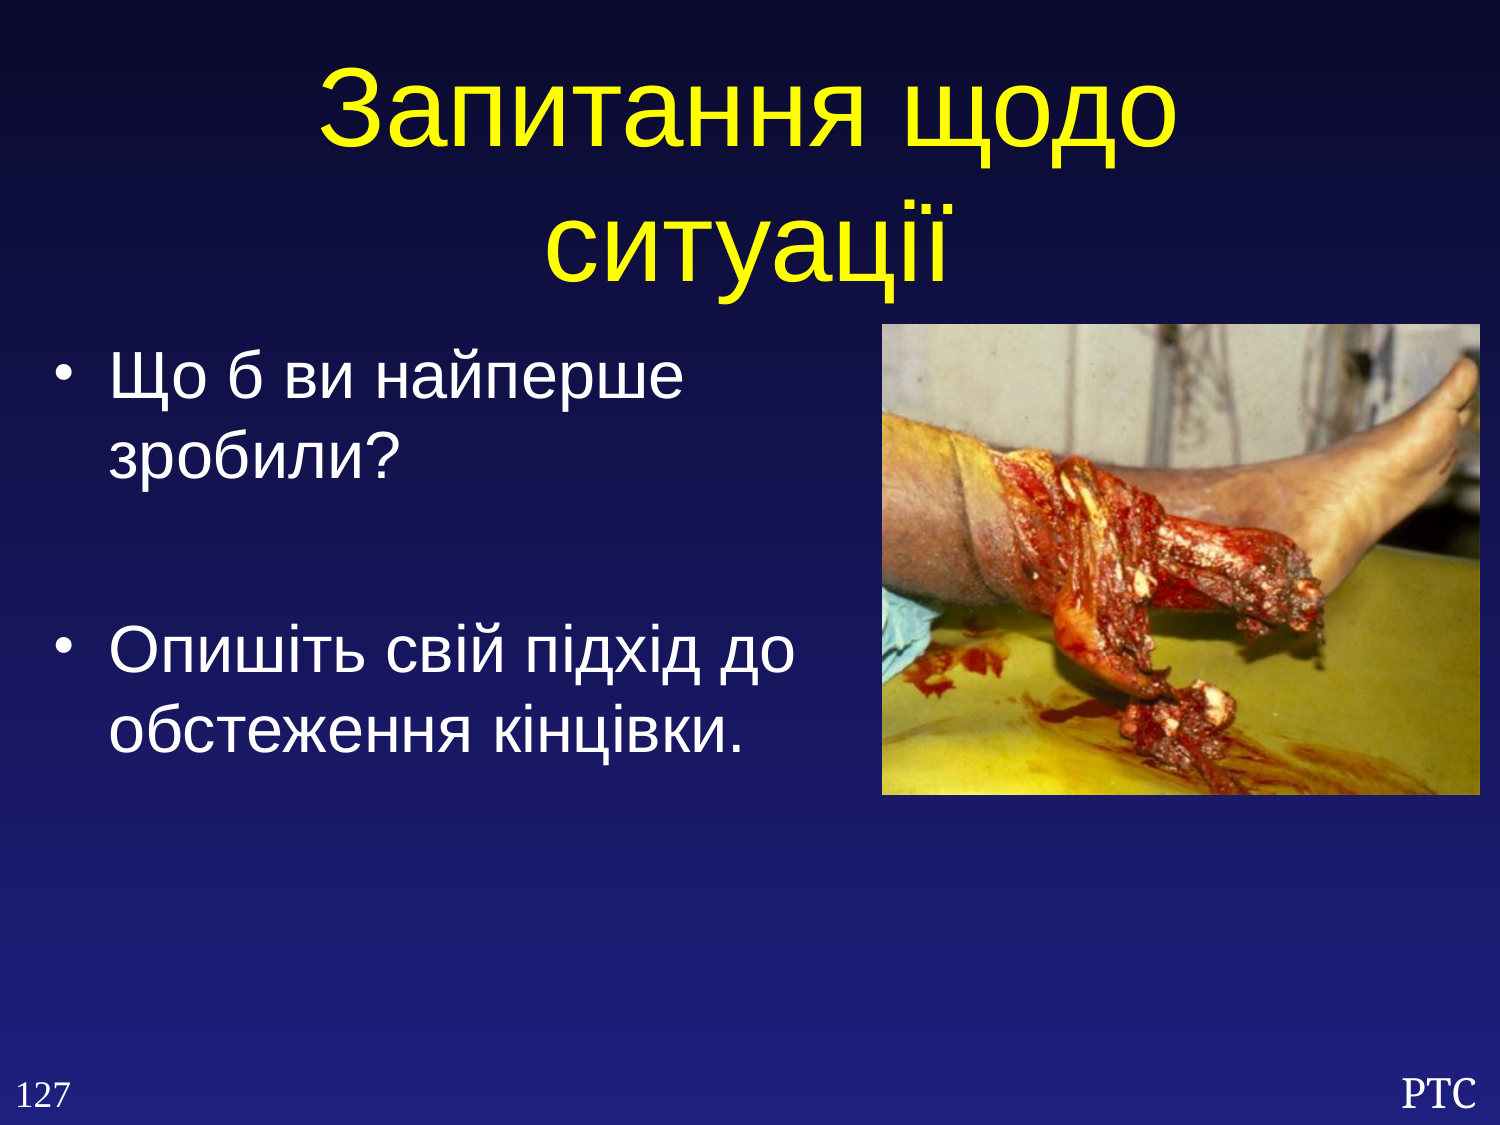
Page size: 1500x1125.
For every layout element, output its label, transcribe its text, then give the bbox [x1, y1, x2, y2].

picture [882, 324, 1480, 795]
text_box Що б ви найперше зробили? Опишіть свій підхід до обстеження кінцівки. [37, 324, 846, 1000]
text_box 127 [0, 1061, 86, 1123]
text_box Запитання щодо ситуації [111, 75, 1387, 263]
